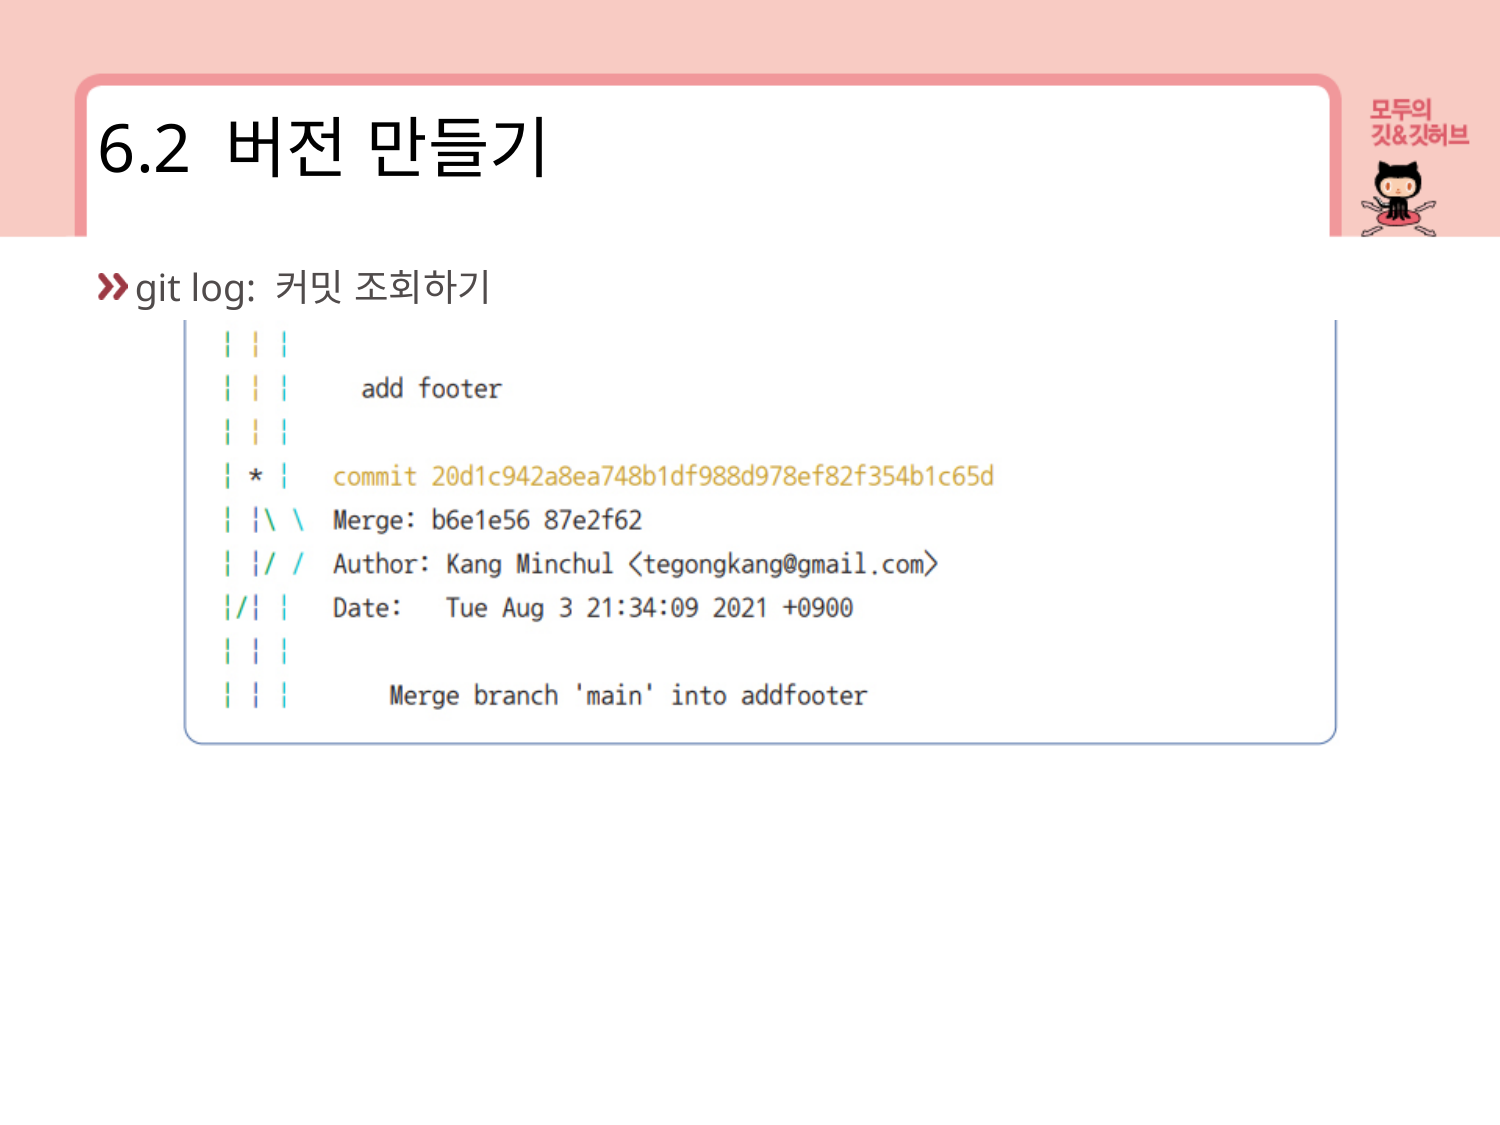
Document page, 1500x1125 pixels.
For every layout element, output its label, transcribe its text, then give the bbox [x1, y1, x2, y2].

text_box git log: 커밋 조회하기 [82, 252, 1413, 1067]
picture [0, 0, 1500, 1125]
text_box 6.2 버전 만들기 [82, 61, 1413, 193]
